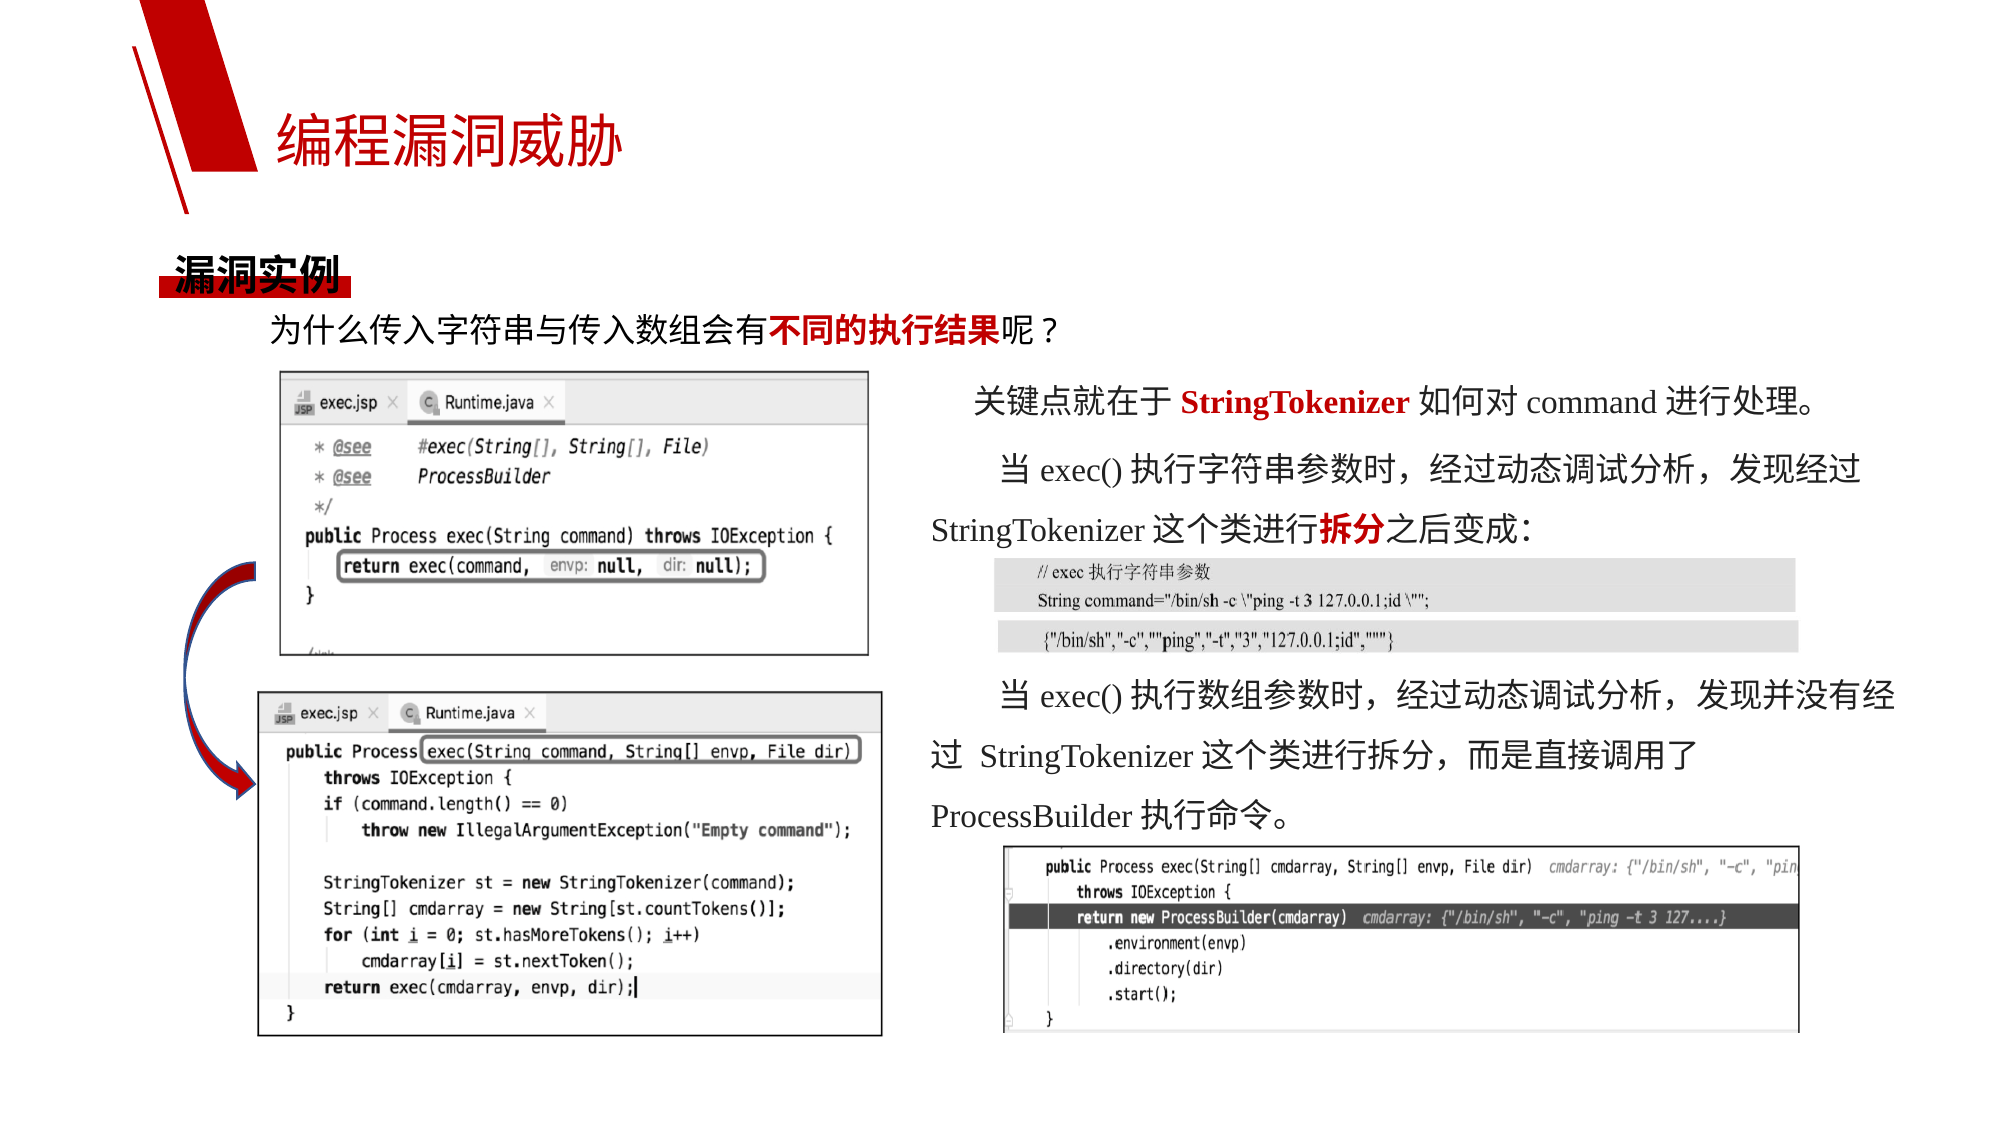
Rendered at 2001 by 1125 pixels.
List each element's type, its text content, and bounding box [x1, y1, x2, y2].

picture [993, 558, 1798, 612]
text_box [183, 561, 256, 801]
text_box 关键点就在于StringTokenizer如何对command进行处理。 [958, 372, 1847, 421]
text_box 为什么传入字符串与传入数组会有不同的执行结果呢? [255, 302, 1874, 357]
picture [254, 688, 885, 1038]
text_box 漏洞实例 [159, 231, 357, 307]
picture [993, 841, 1812, 1033]
picture [274, 367, 875, 659]
picture [993, 616, 1806, 654]
text_box 当exec()执行字符串参数时，经过动态调试分析，发现经过 StringTokenizer这个类进行拆分之后变成： [916, 421, 1916, 556]
text_box 当exec()执行数组参数时，经过动态调试分析，发现并没有经过 StringTokenizer这个类进行拆分，而是直接调用了ProcessBuilder执行命令。 [916, 647, 1916, 842]
text_box 编程漏洞威胁 [260, 96, 640, 182]
